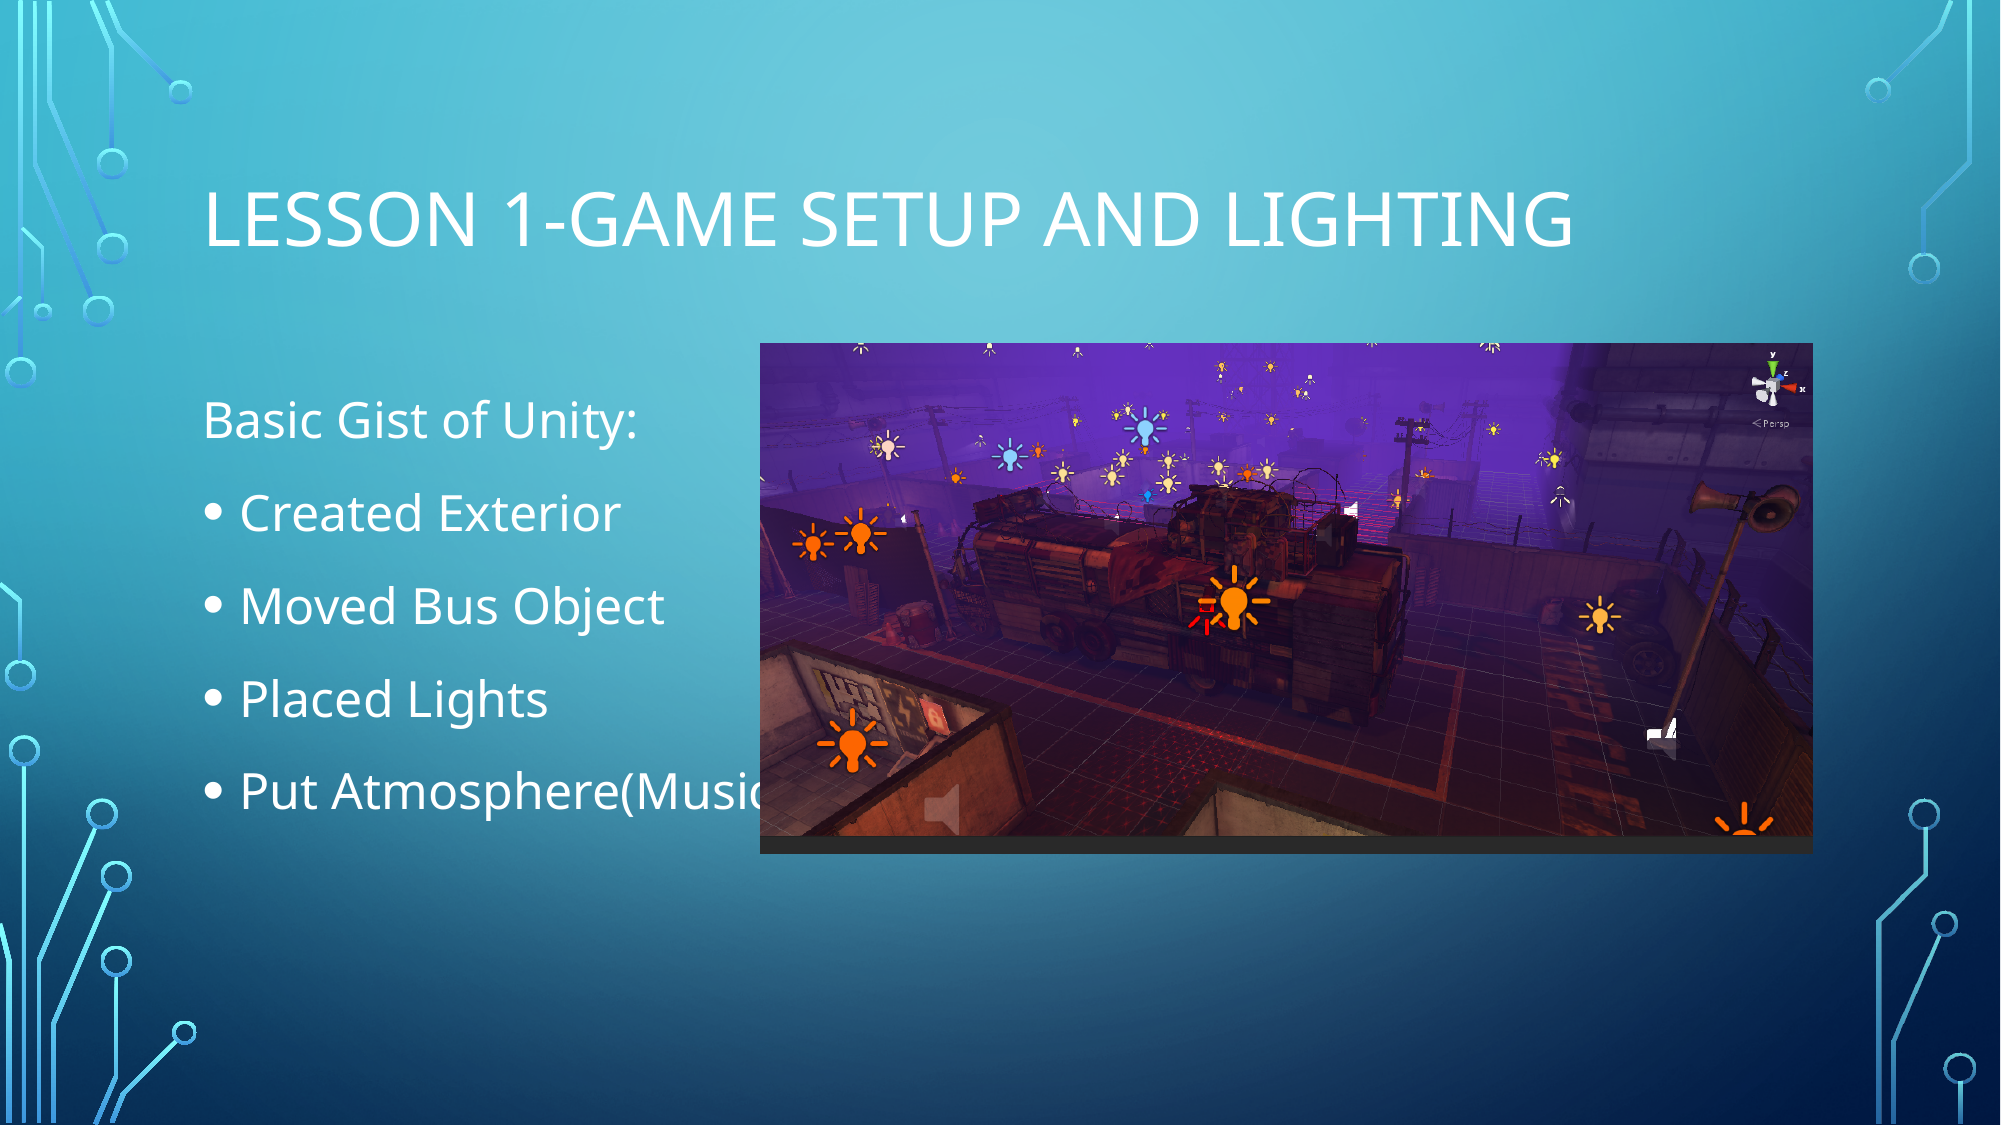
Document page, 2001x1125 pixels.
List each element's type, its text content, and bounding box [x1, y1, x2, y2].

title Lesson 1-game setup and Lighting [187, 101, 1813, 344]
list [760, 343, 1813, 854]
list Basic Gist of Unity: Created Exterior Moved Bus Object Placed Lights Put Atmosphere(Music) [187, 369, 988, 950]
